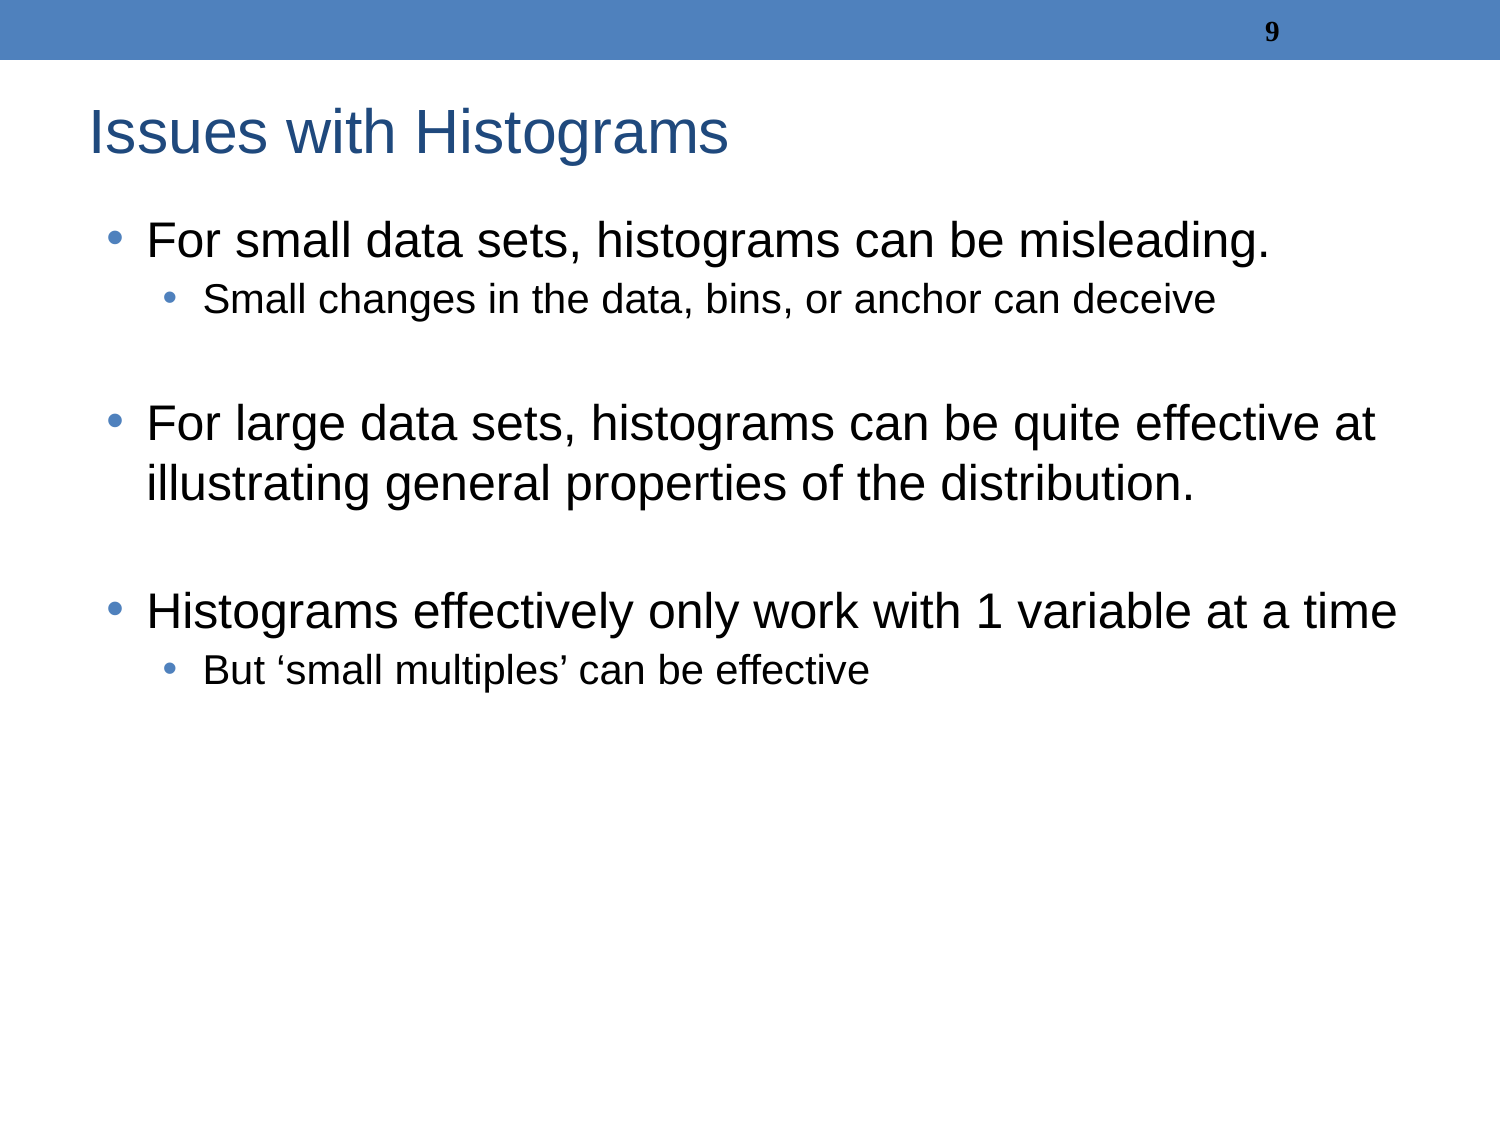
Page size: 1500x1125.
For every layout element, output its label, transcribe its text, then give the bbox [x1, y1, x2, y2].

title Issues with Histograms [73, 47, 1424, 210]
text_box ‹#› [1250, 3, 1425, 57]
list For small data sets, histograms can be misleading. Small changes in the data, bins, or anchor can deceive For large data sets, histograms can be quite effective at illustrating general properties of the distribution. Histograms effectively only work with 1 variable at a time But ‘small multiples’ can be effective [75, 200, 1425, 943]
